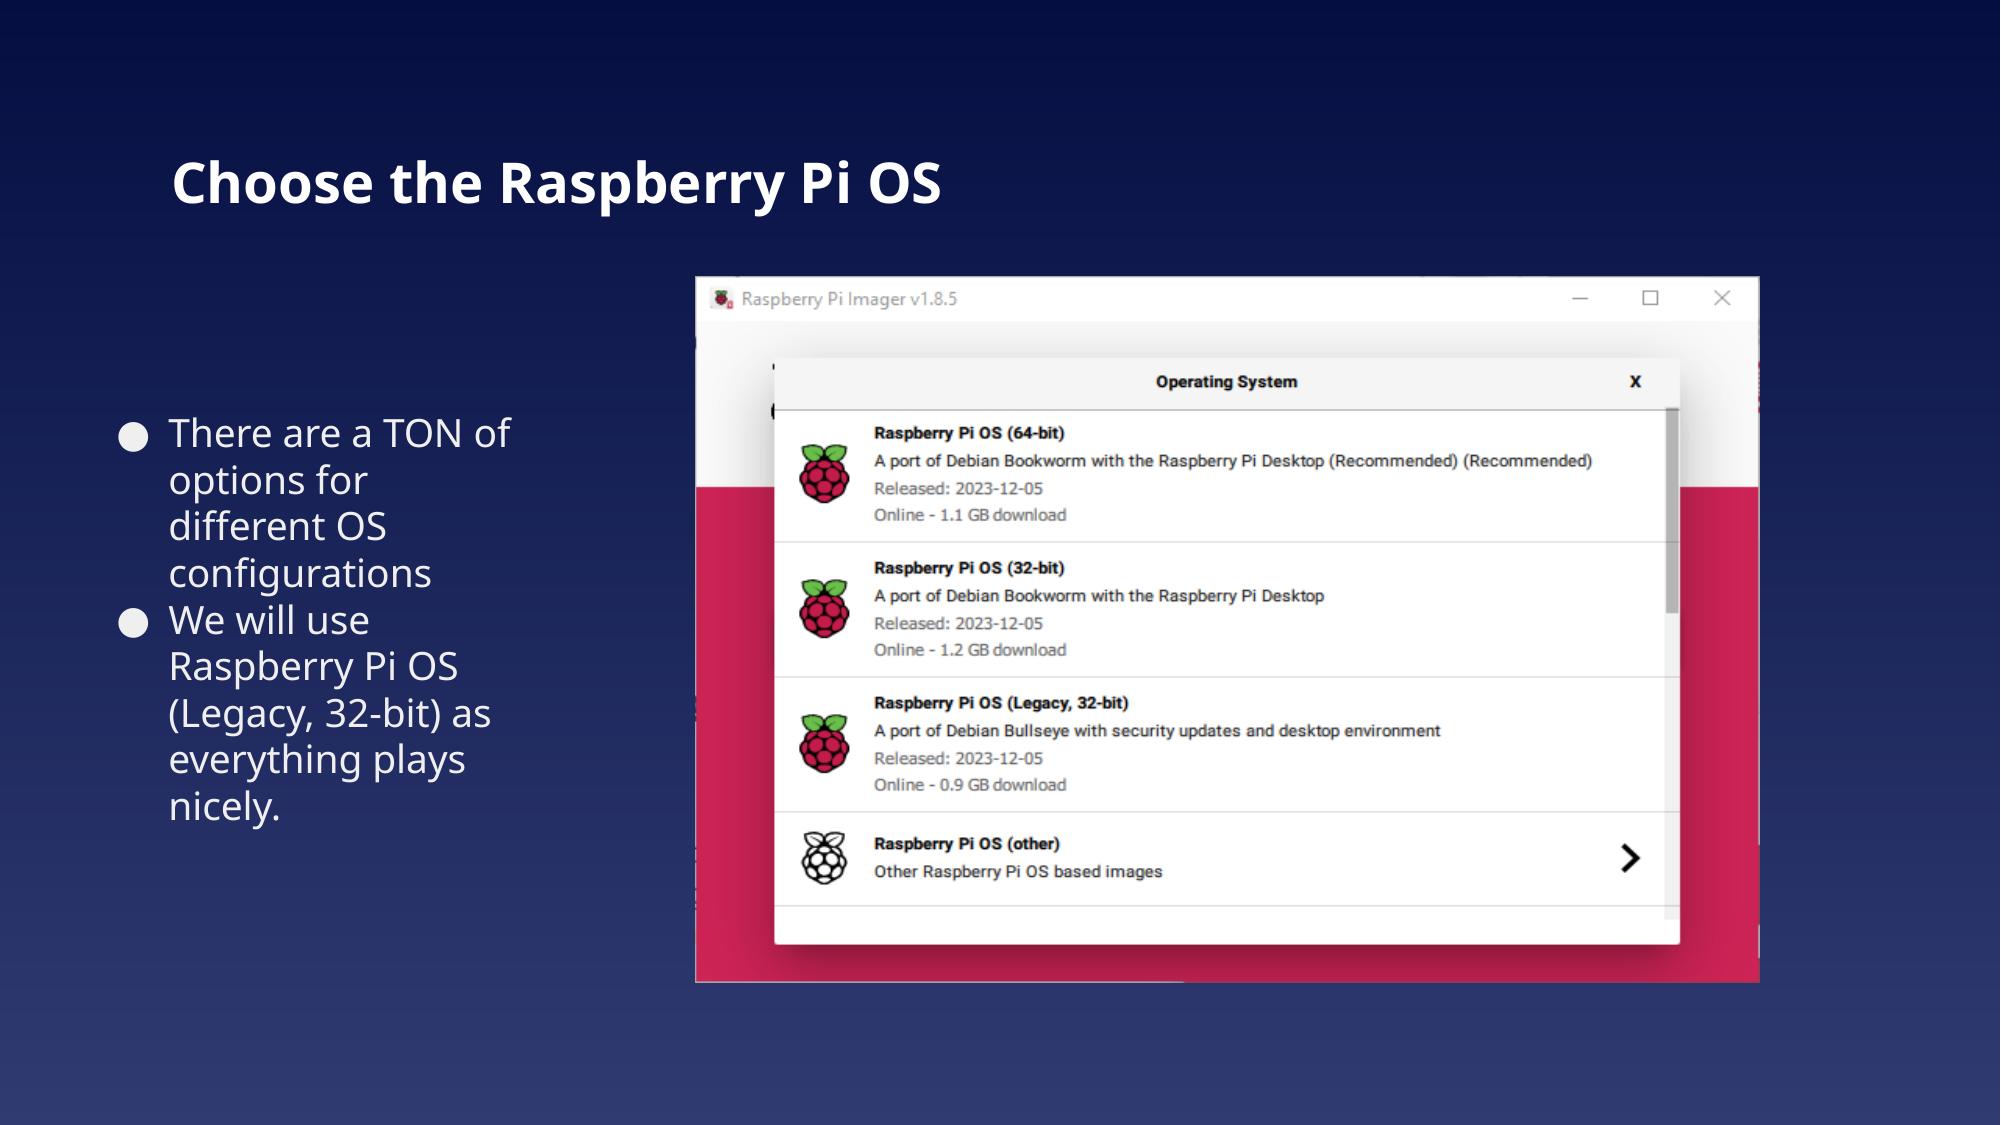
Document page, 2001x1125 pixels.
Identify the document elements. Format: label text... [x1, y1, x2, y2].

text_box There are a TON of options for different OS configurations We will use Raspberry Pi OS (Legacy, 32-bit) as everything plays nicely. [78, 261, 549, 976]
title Choose the Raspberry Pi OS [156, 118, 1844, 244]
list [694, 276, 1760, 983]
